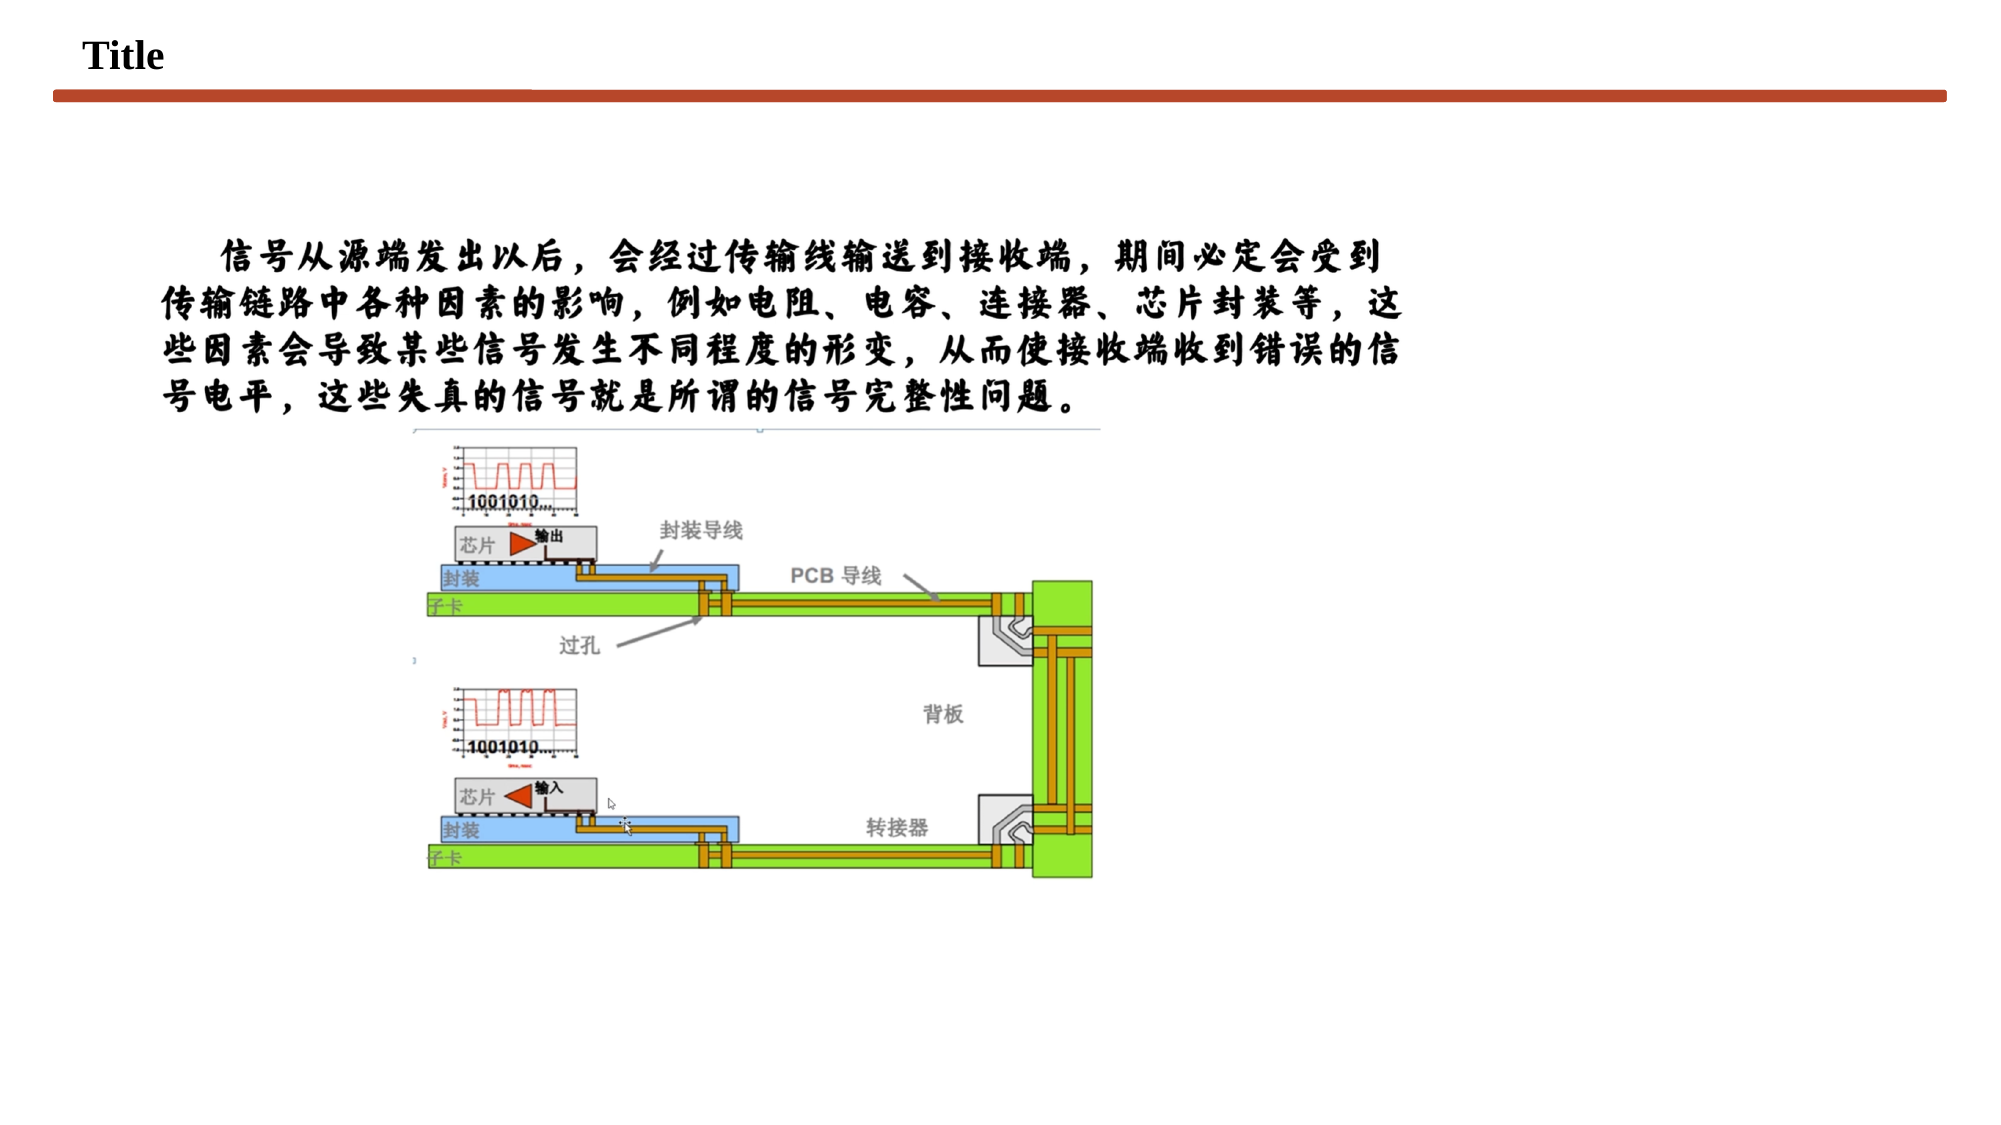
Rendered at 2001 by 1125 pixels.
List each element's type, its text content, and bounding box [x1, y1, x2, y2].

picture [135, 224, 1424, 892]
text_box Title [67, 20, 1884, 86]
